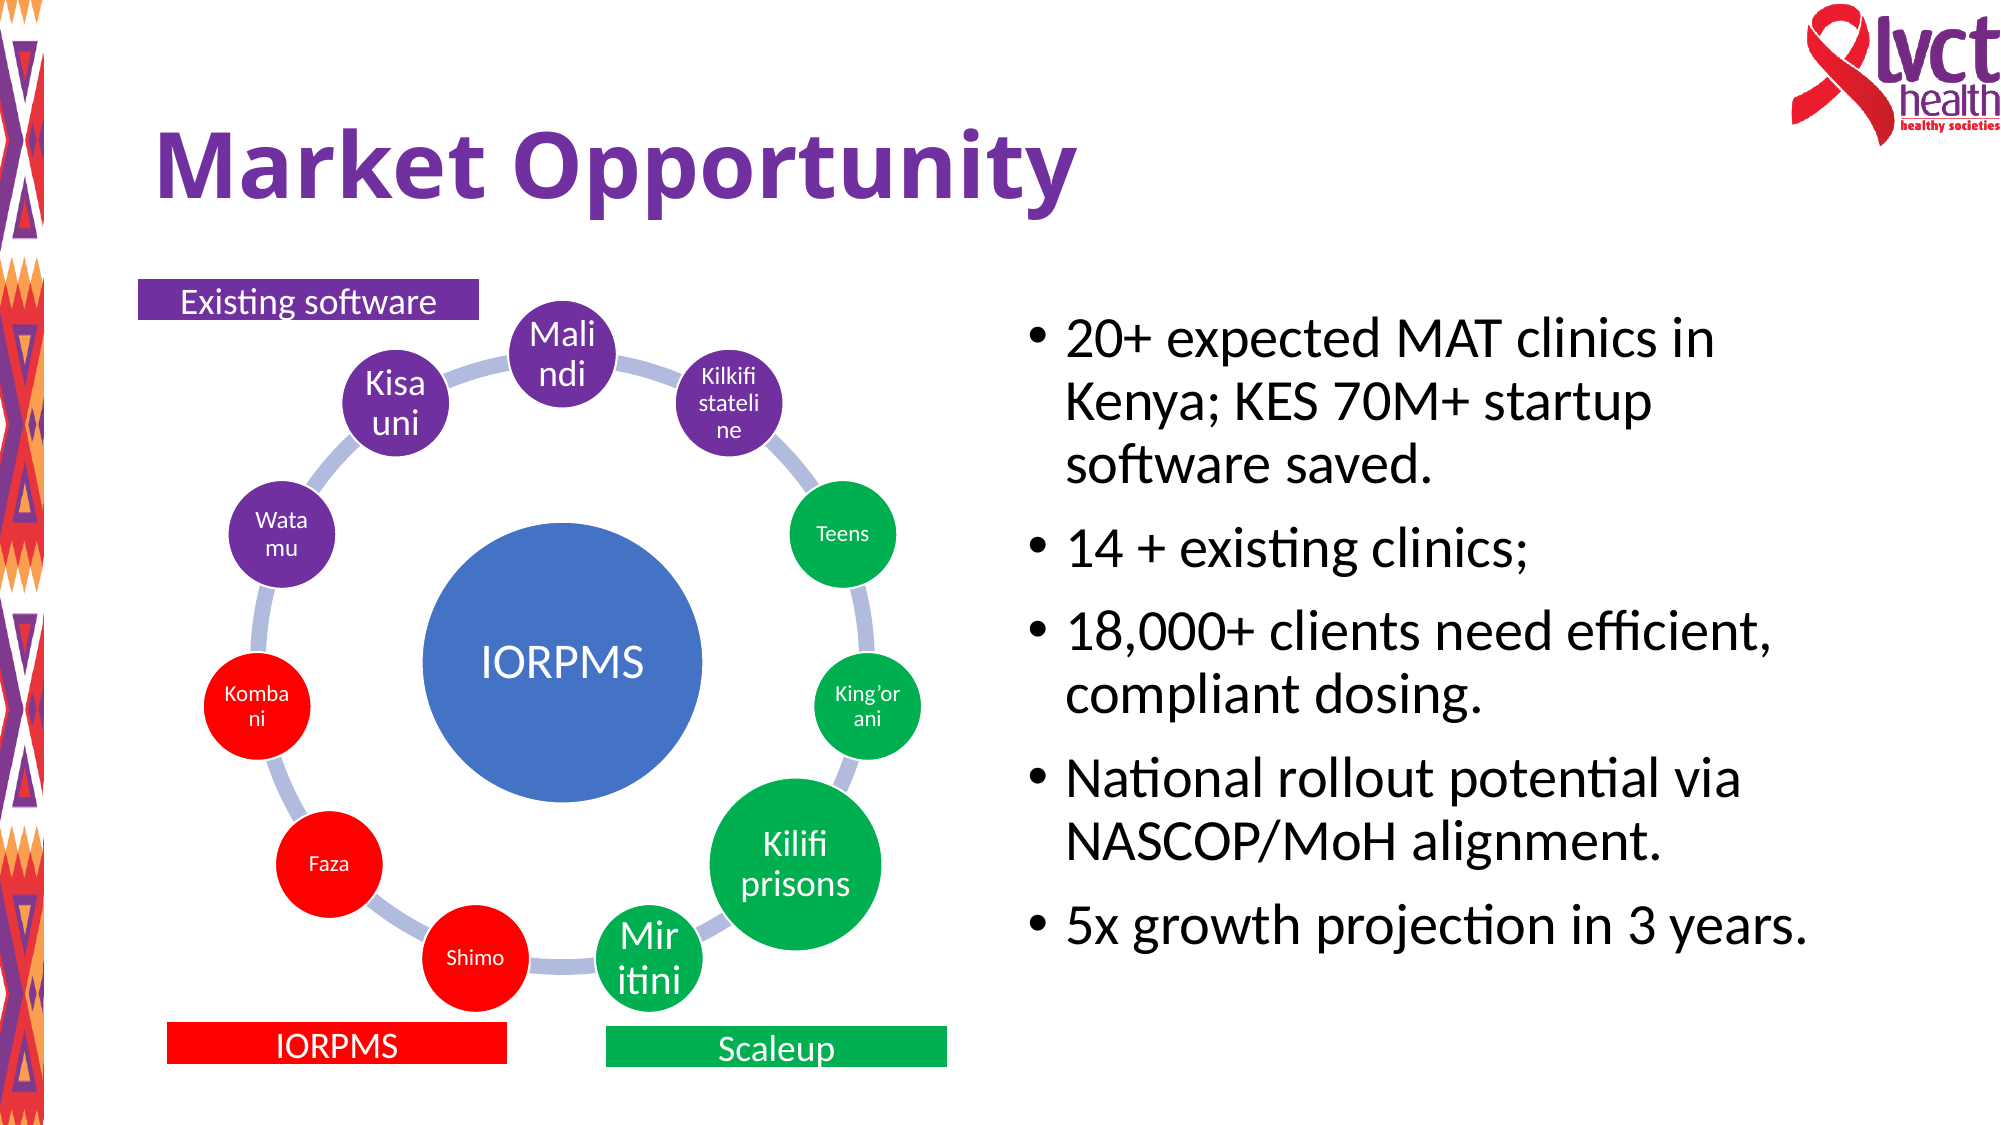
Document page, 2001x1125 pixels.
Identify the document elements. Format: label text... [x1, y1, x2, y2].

title Market Opportunity [137, 59, 1863, 278]
text_box IORPMS [165, 1020, 510, 1066]
picture [0, 0, 44, 1125]
list 20+ expected MAT clinics in Kenya; KES 70M+ startup software saved. 14 + existing clinics; 18,000+ clients need efficient, compliant dosing. National rollout potential via NASCOP/MoH alignment. 5x growth projection in 3 years. [1012, 299, 1863, 1014]
text_box Existing software [136, 276, 481, 322]
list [137, 299, 988, 1014]
text_box Scaleup [604, 1023, 949, 1069]
picture [1790, 0, 2000, 146]
